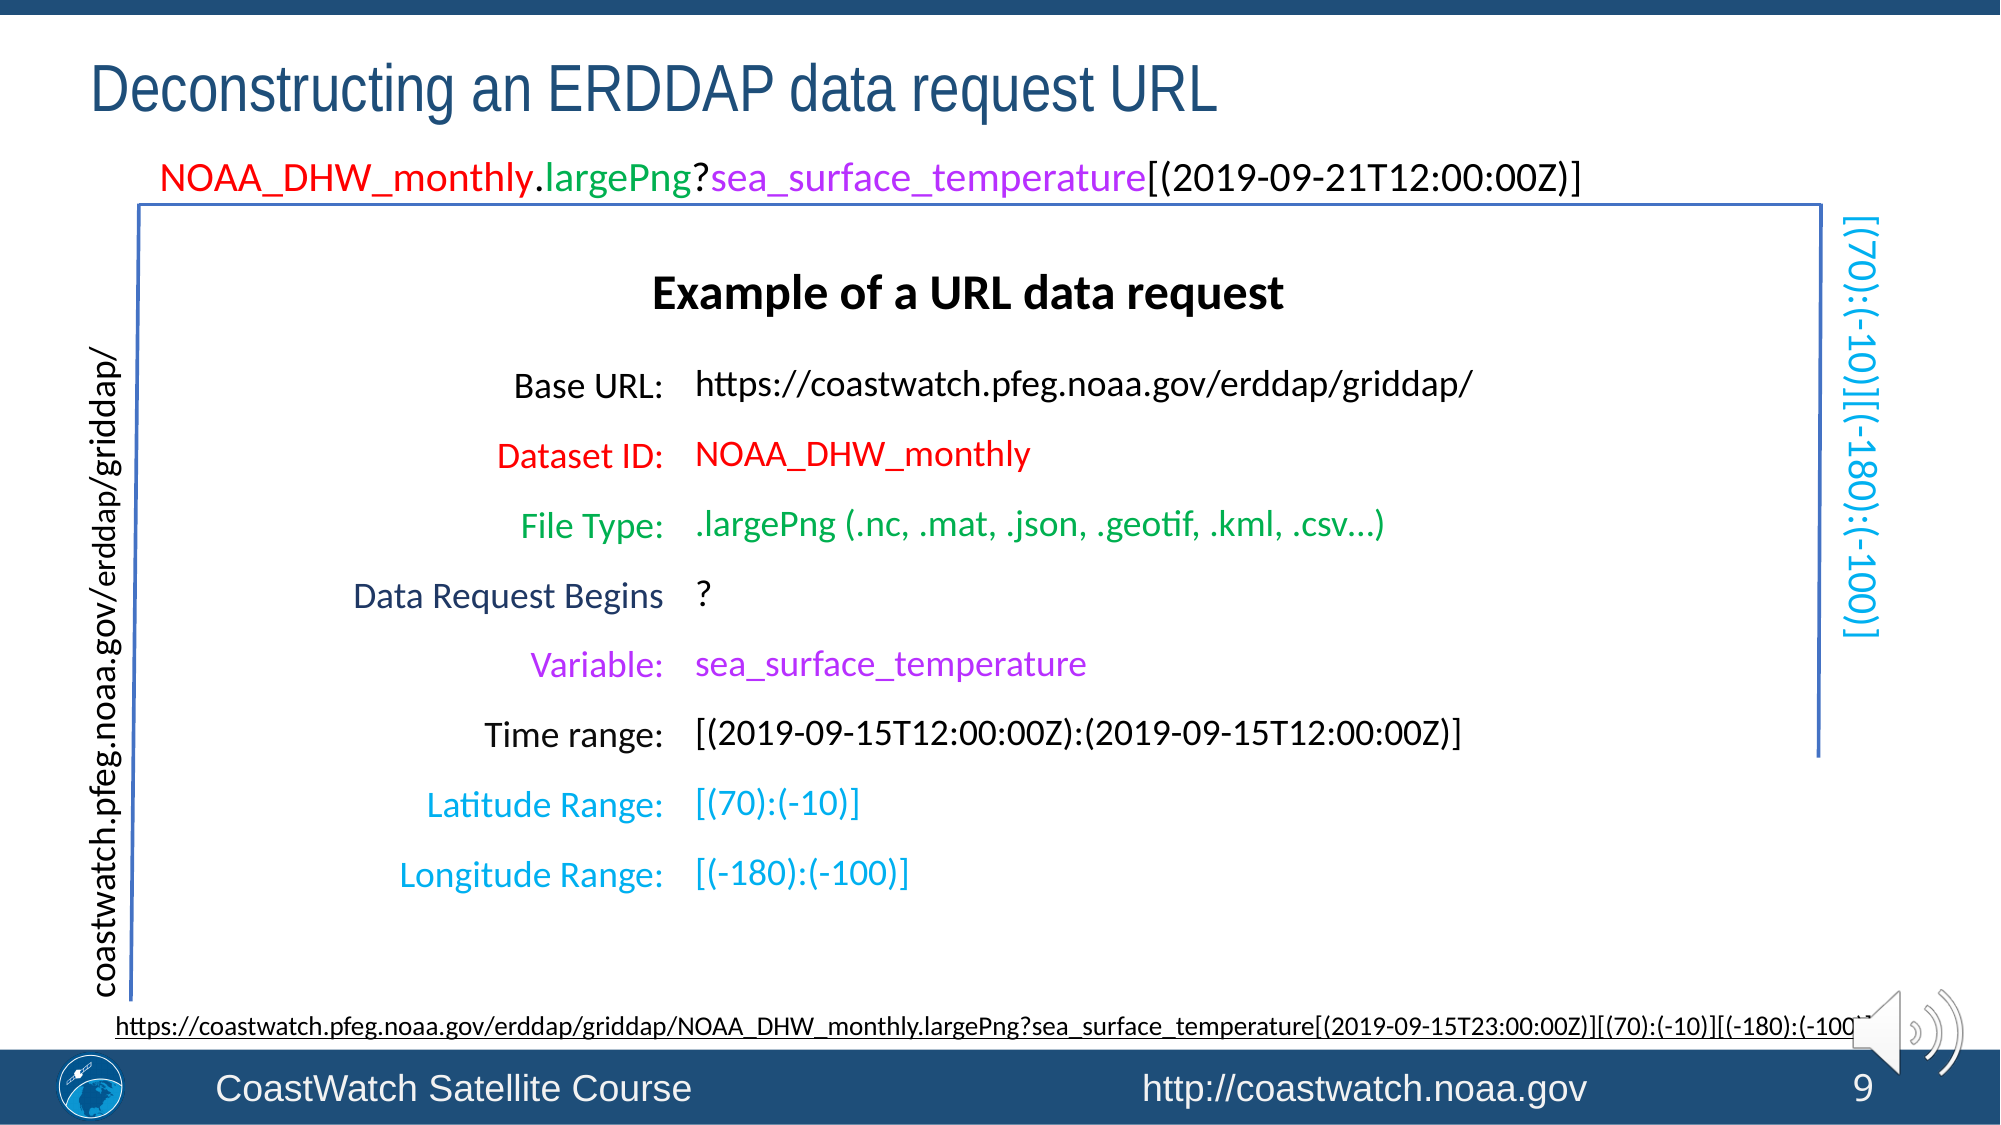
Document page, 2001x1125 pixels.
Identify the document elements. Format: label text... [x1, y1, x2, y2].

text_box coastwatch.pfeg.noaa.gov/erddap/griddap/ [70, 36, 131, 1014]
text_box NOAA_DHW_monthly.largePng?sea_surface_temperature[(2019-09-21T12:00:00Z)] [144, 142, 1877, 208]
text_box https://coastwatch.pfeg.noaa.gov/erddap/griddap/ NOAA_DHW_monthly .largePng (.nc, .mat, .json, .geotif, .kml, .csv…) ? sea_surface_temperature [(2019-09-15T12:00:00Z):(2019-09-15T12:00:00Z)] [(70):(-10)] [(-180):(-100)] [679, 351, 1648, 901]
text_box https://coastwatch.pfeg.noaa.gov/erddap/griddap/NOAA_DHW_monthly.largePng?sea_surface_temperature[(2019-09-15T23:00:00Z)][(70):(-10)][(-180):(-100)] [100, 1001, 1836, 1049]
text_box Base URL: Dataset ID: File Type: Data Request Begins Variable: Time range: Latitude Range: Longitude Range: [318, 353, 680, 903]
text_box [130, 203, 140, 1002]
slide_number 9 [1837, 1056, 2000, 1117]
picture [56, 1052, 125, 1121]
text_box Deconstructing an ERDDAP data request URL [131, 45, 1925, 148]
footer CoastWatch Satellite Course http://coastwatch.noaa.gov [200, 1056, 1738, 1117]
text_box Example of a URL data request [637, 251, 1307, 327]
picture [1841, 966, 1976, 1101]
text_box [(70):(-10)][(-180):(-100)] [1833, 199, 1899, 999]
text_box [1818, 216, 1822, 758]
